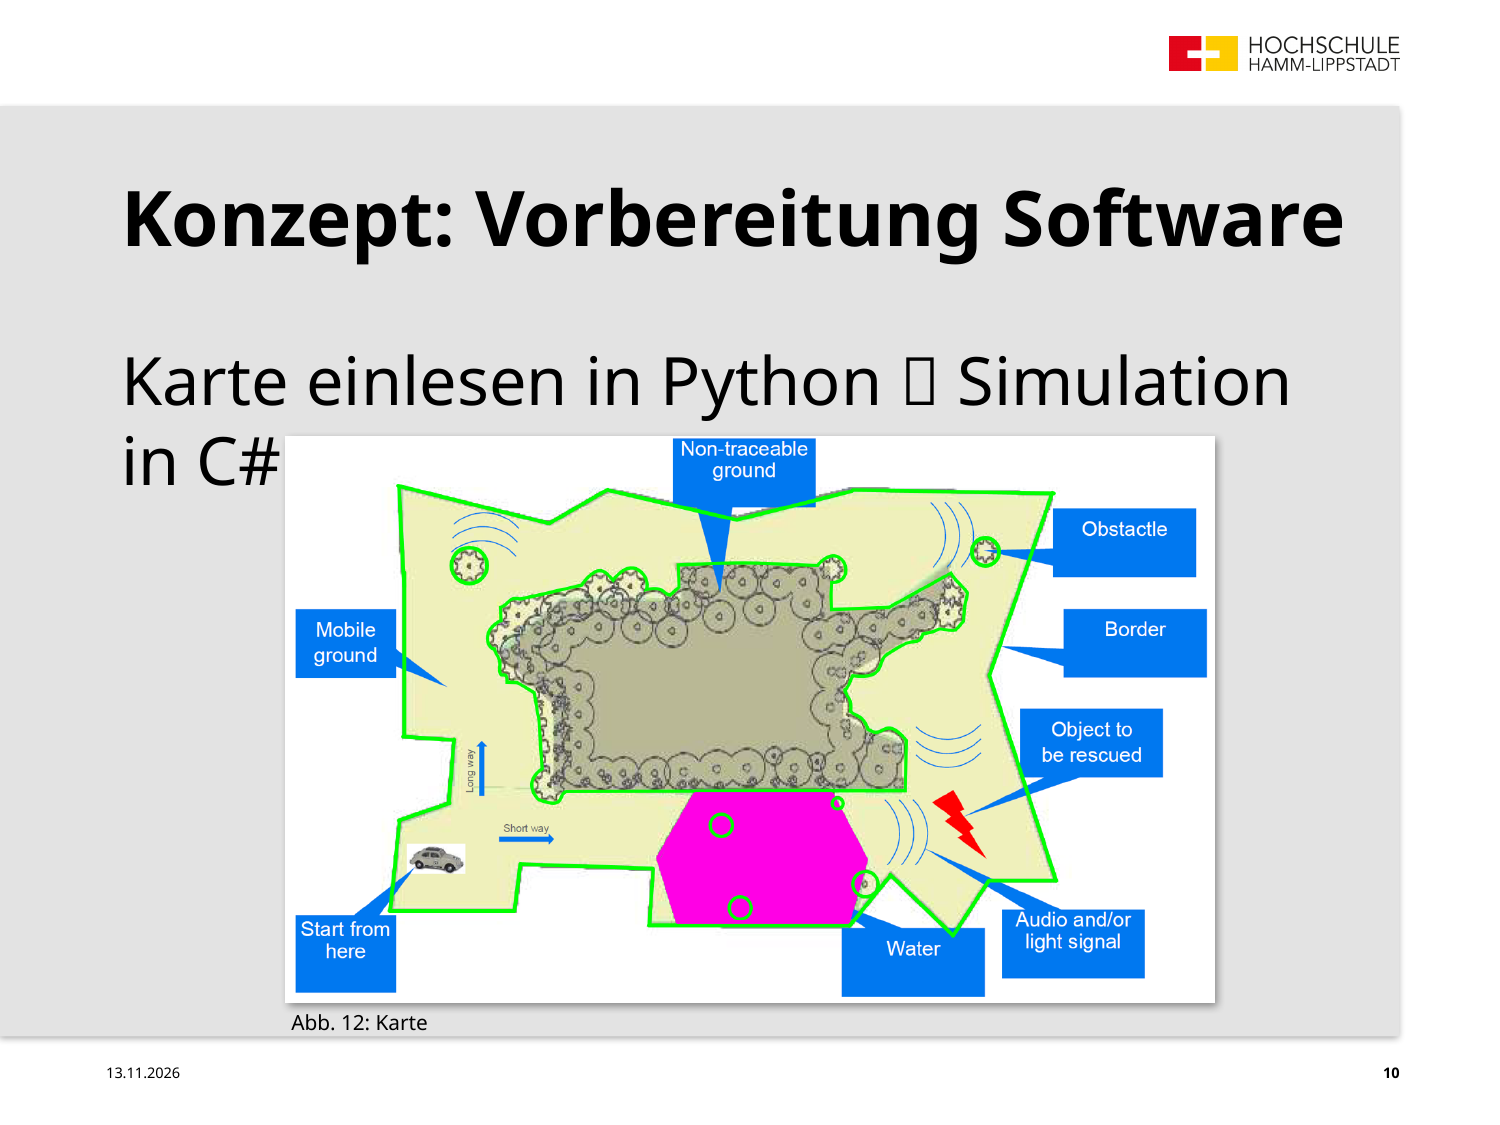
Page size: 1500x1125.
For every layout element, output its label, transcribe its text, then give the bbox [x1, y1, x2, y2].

text_box Abb. 12: Karte [276, 1002, 443, 1043]
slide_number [106, 1065, 457, 1084]
title Konzept: Vorbereitung Software [106, 122, 1366, 310]
slide_number 10 [1049, 1065, 1400, 1084]
picture [285, 436, 1215, 1003]
list Karte einlesen in Python  Simulation in C# [106, 331, 1366, 1005]
picture [1169, 36, 1400, 71]
